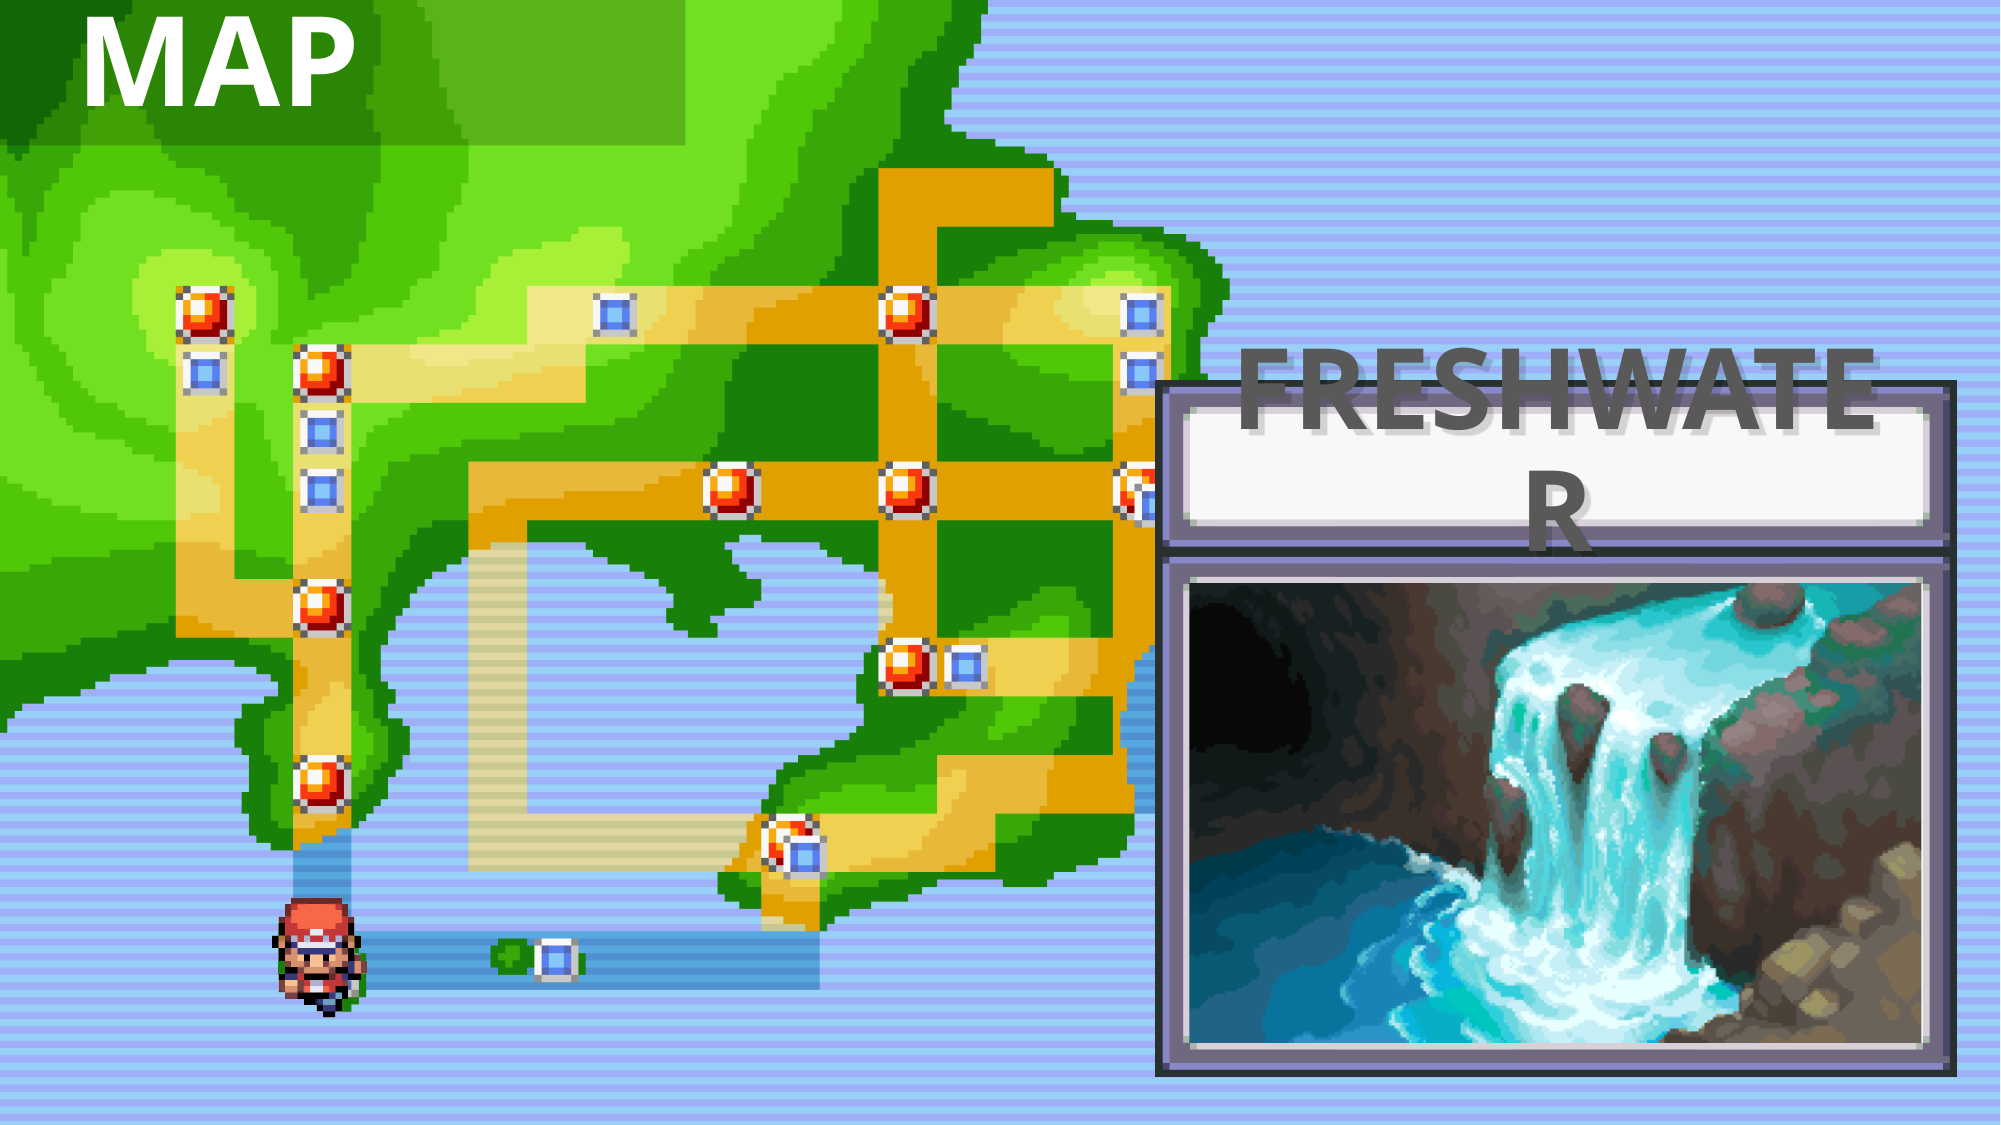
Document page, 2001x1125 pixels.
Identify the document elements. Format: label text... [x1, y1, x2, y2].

list FRESHWATER [1191, 381, 1922, 528]
title BIOME MAP [0, 0, 686, 146]
picture [0, 0, 2001, 1125]
